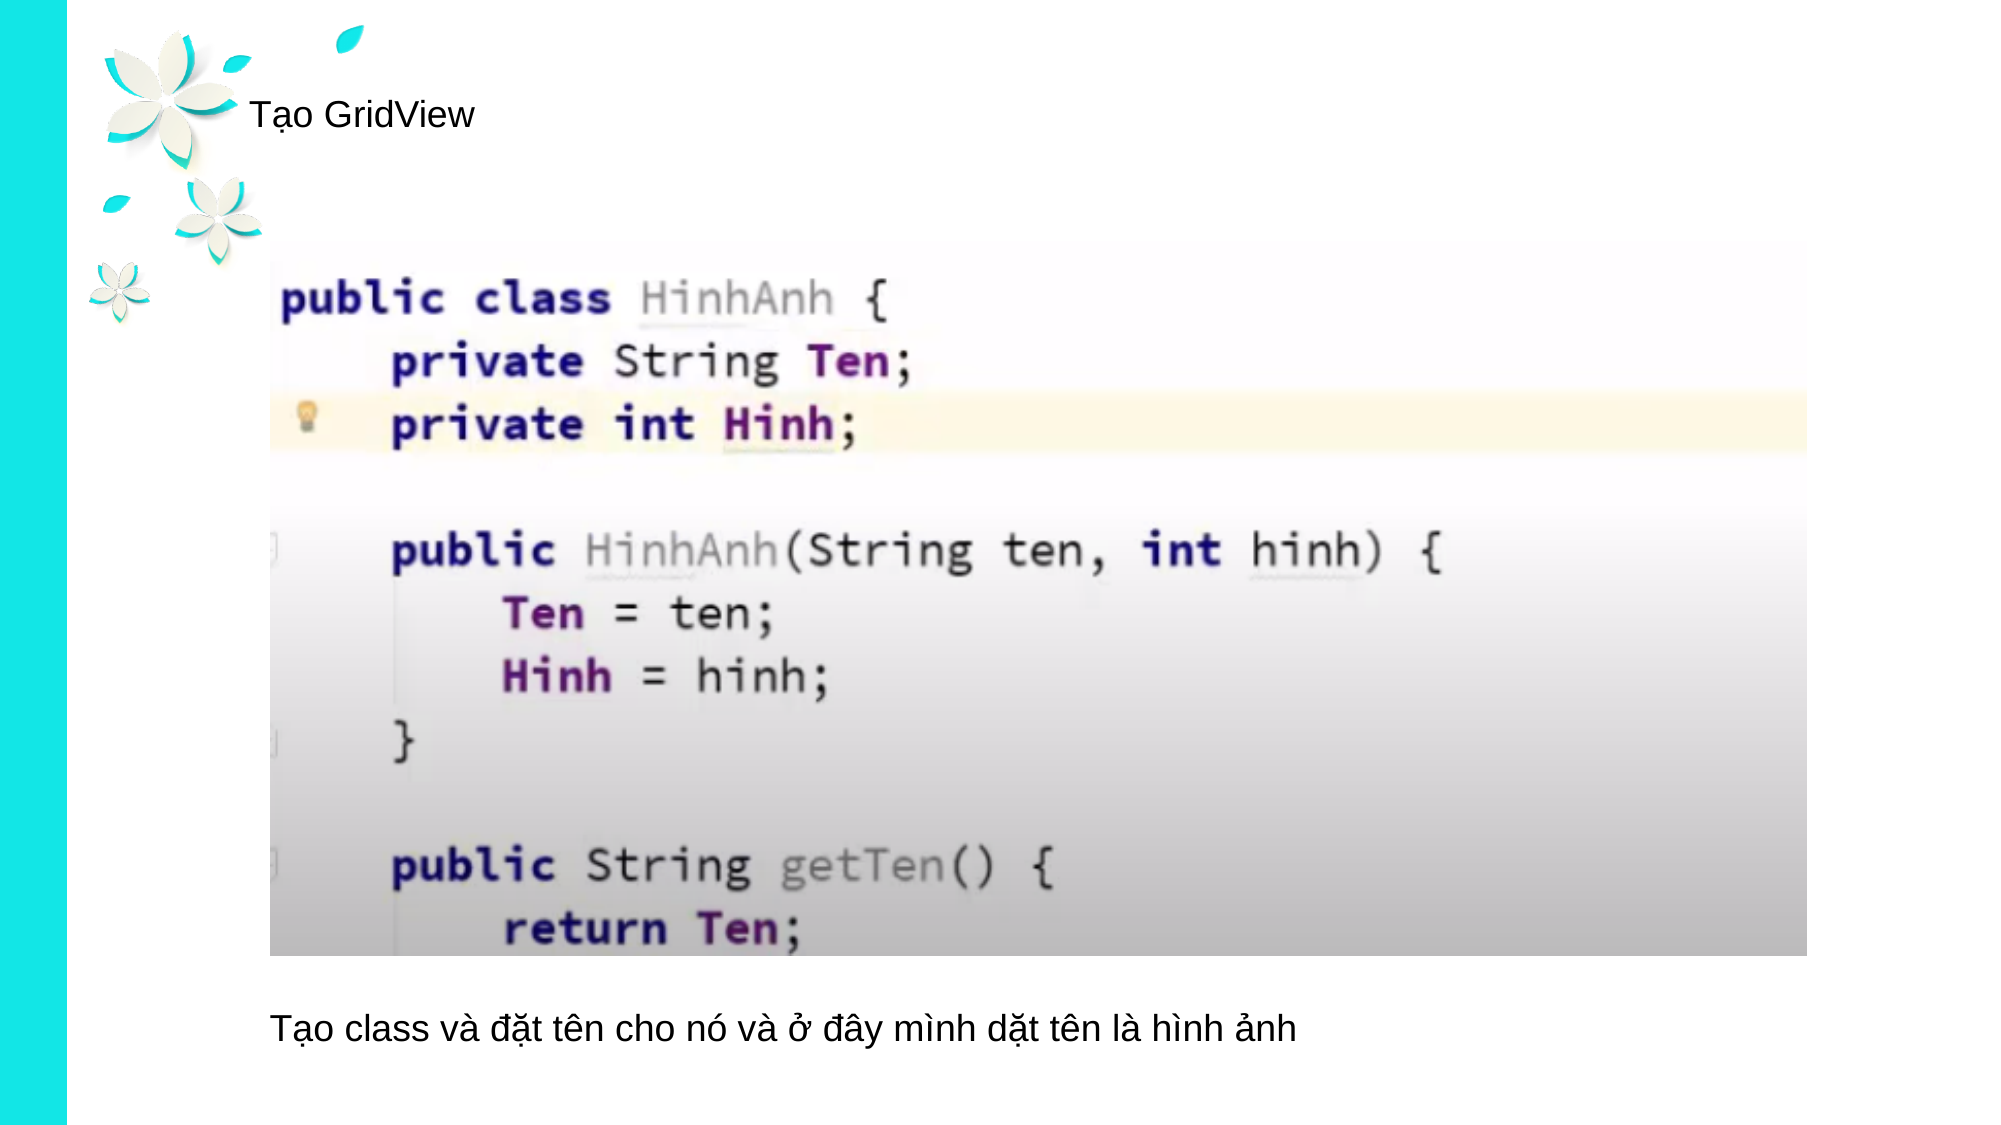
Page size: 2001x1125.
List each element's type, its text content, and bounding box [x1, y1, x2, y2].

text_box Tạo class và đặt tên cho nó và ở đây mình dặt tên là hình ảnh [254, 996, 1423, 1057]
text_box Tạo GridView [234, 82, 882, 142]
picture [84, 254, 158, 333]
picture [103, 195, 131, 213]
picture [332, 24, 370, 54]
picture [270, 241, 1807, 956]
picture [104, 30, 274, 280]
